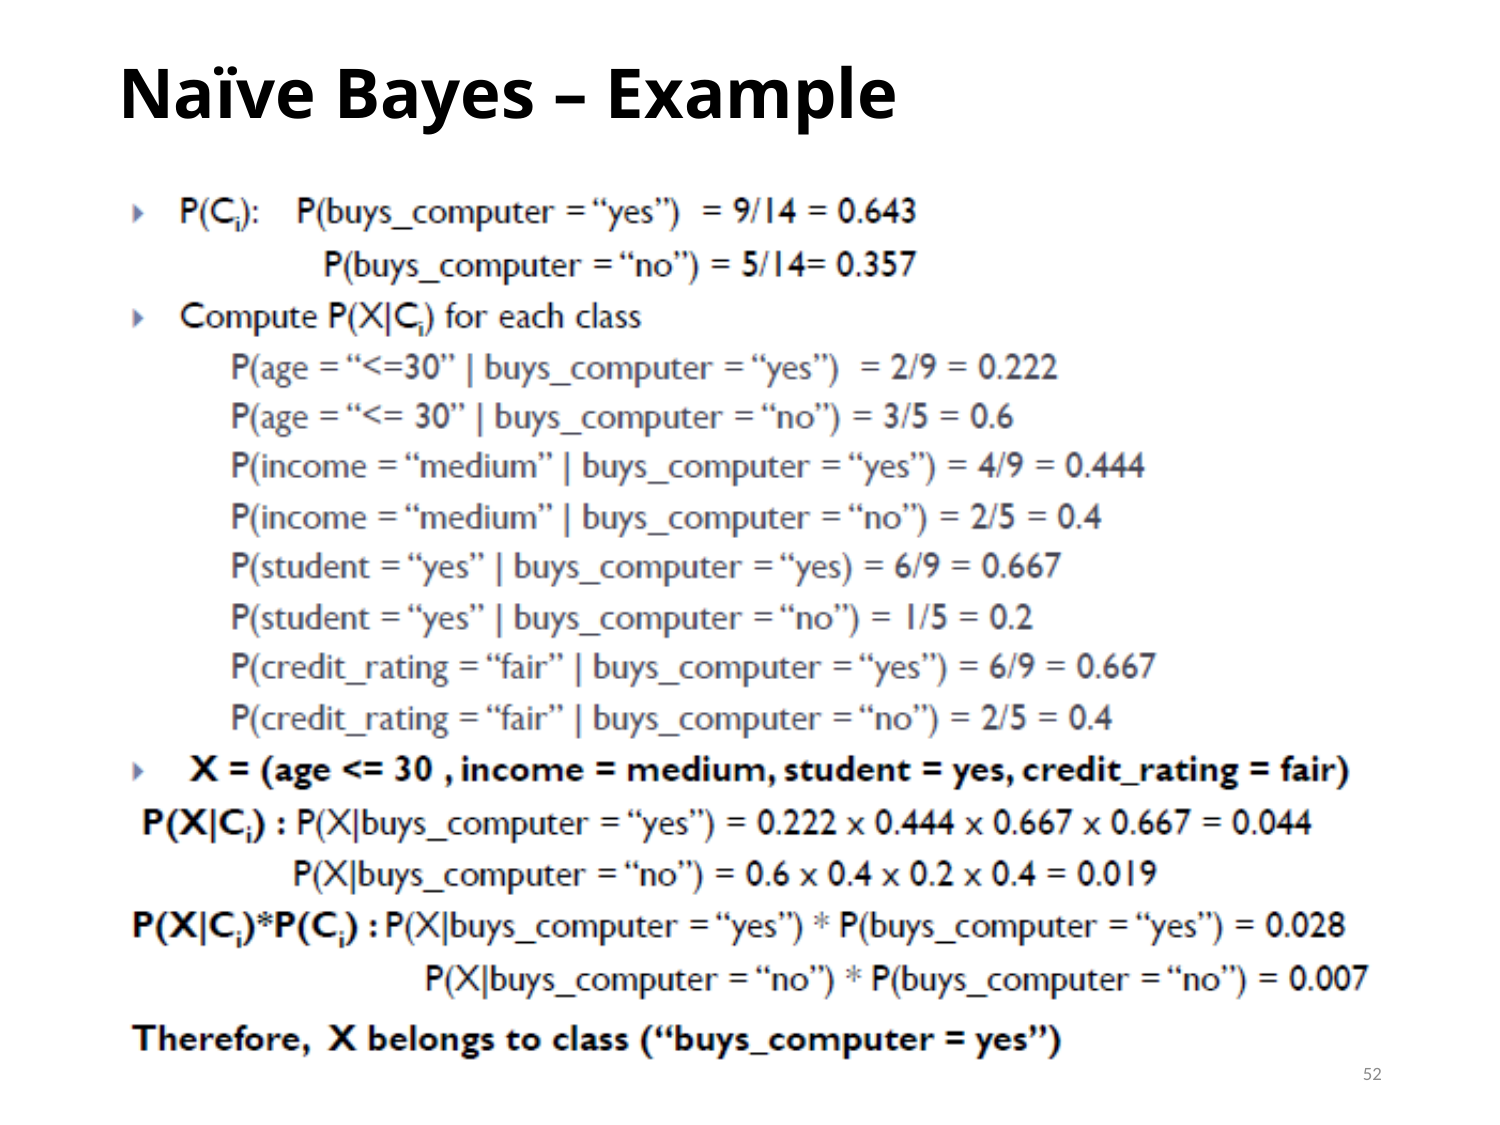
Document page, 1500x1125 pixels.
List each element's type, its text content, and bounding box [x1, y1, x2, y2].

title Naïve Bayes – Example [103, 0, 1397, 205]
picture [120, 183, 1380, 1066]
slide_number 52 [1059, 1042, 1397, 1103]
